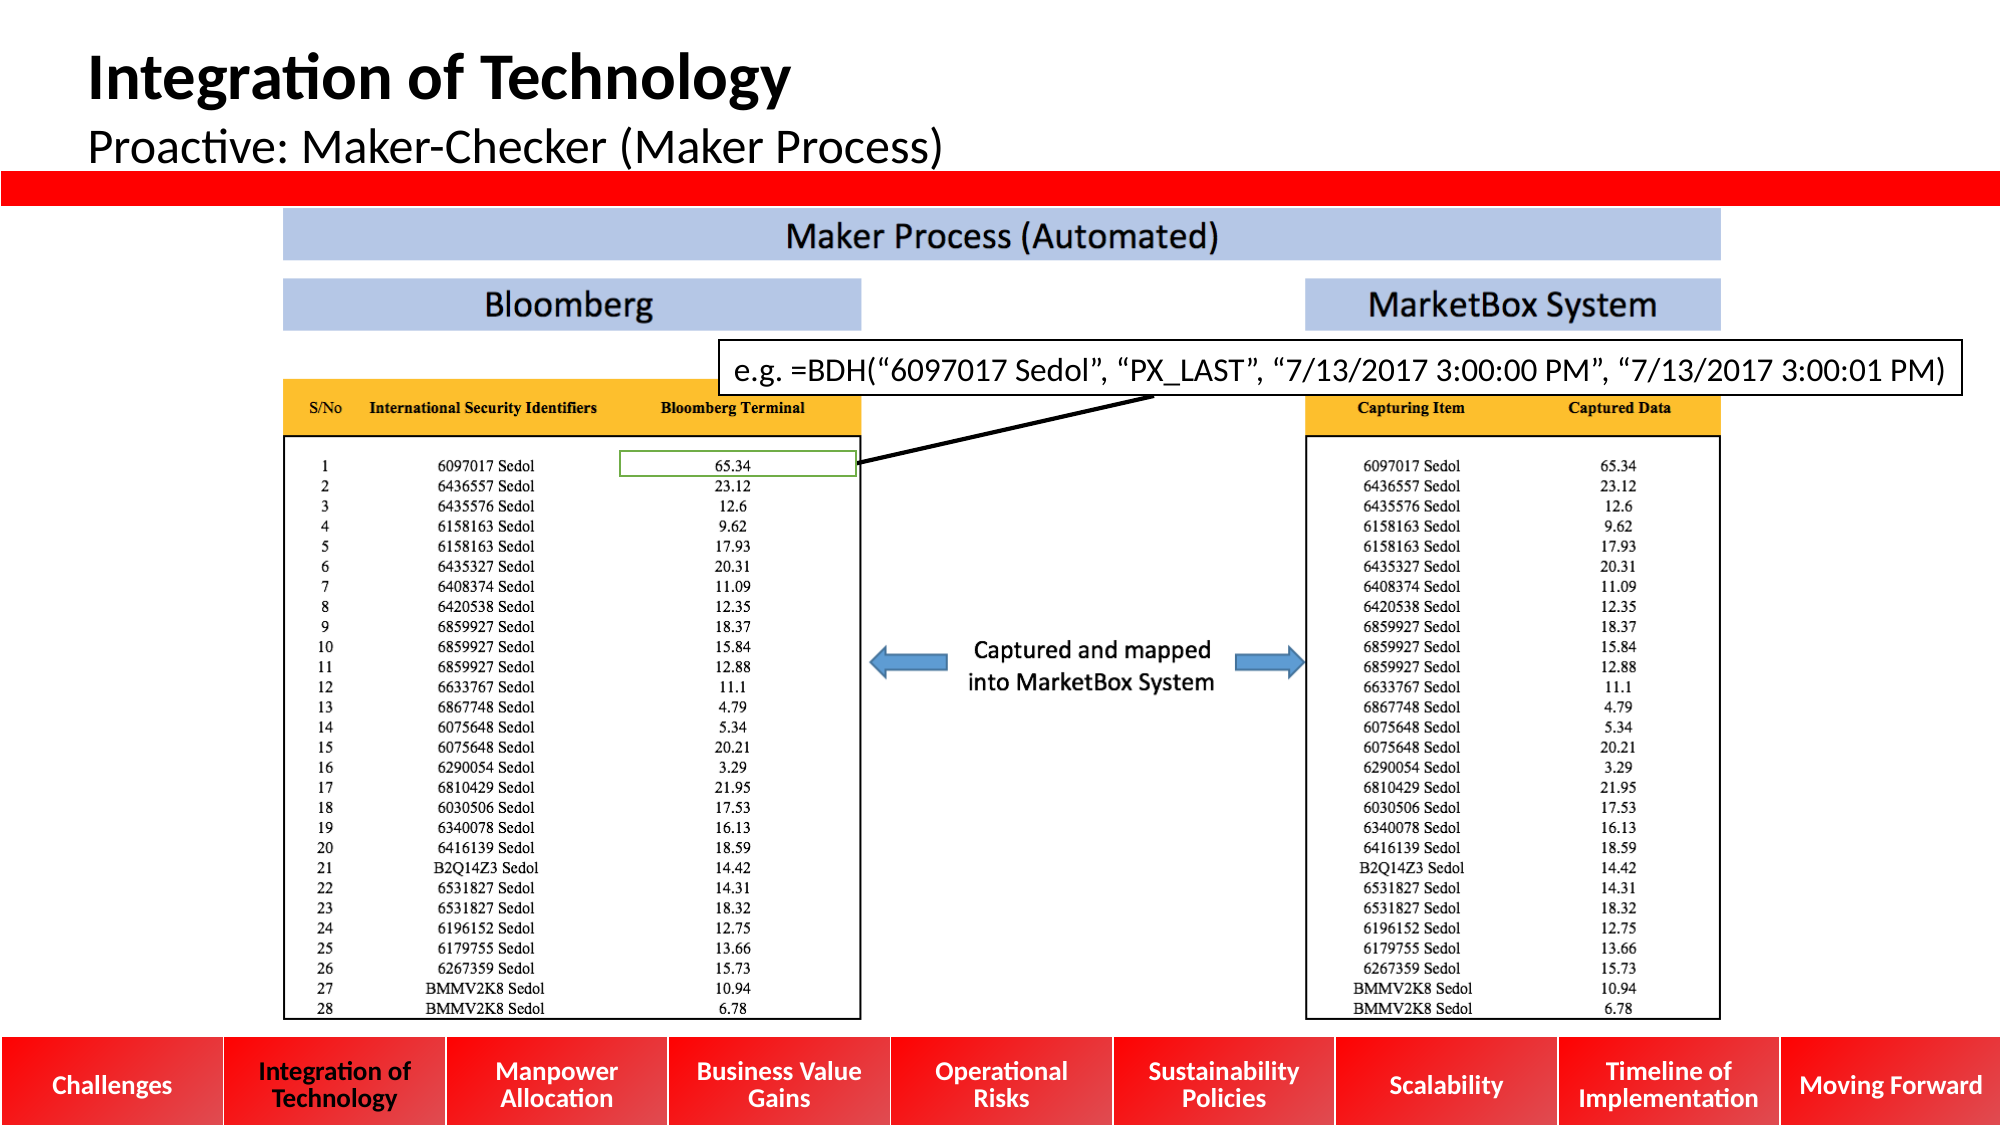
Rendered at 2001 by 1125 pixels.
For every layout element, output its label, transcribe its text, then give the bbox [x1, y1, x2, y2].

table_header Manpower Allocation [447, 1037, 667, 1125]
table_header Challenges [2, 1037, 223, 1125]
table_header Operational Risks [891, 1037, 1112, 1125]
text_box e.g. =BDH(“6097017 Sedol”, “PX_LAST”, “7/13/2017 3:00:00 PM”, “7/13/2017 3:00:01 PM) [1737, 339, 1963, 396]
picture [267, 194, 1737, 1036]
table_header Sustainability Policies [1114, 1037, 1334, 1125]
table_header Business Value Gains [669, 1037, 890, 1125]
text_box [856, 395, 1155, 464]
table_header Moving Forward [1781, 1037, 2000, 1125]
table_header Scalability [1336, 1037, 1557, 1125]
text_box Integration of Technology Proactive: Maker-Checker (Maker Process) [72, 25, 1291, 181]
table_header Timeline of Implementation [1559, 1037, 1779, 1125]
table_header Integration of Technology [224, 1037, 445, 1125]
text_box [1, 171, 2000, 206]
